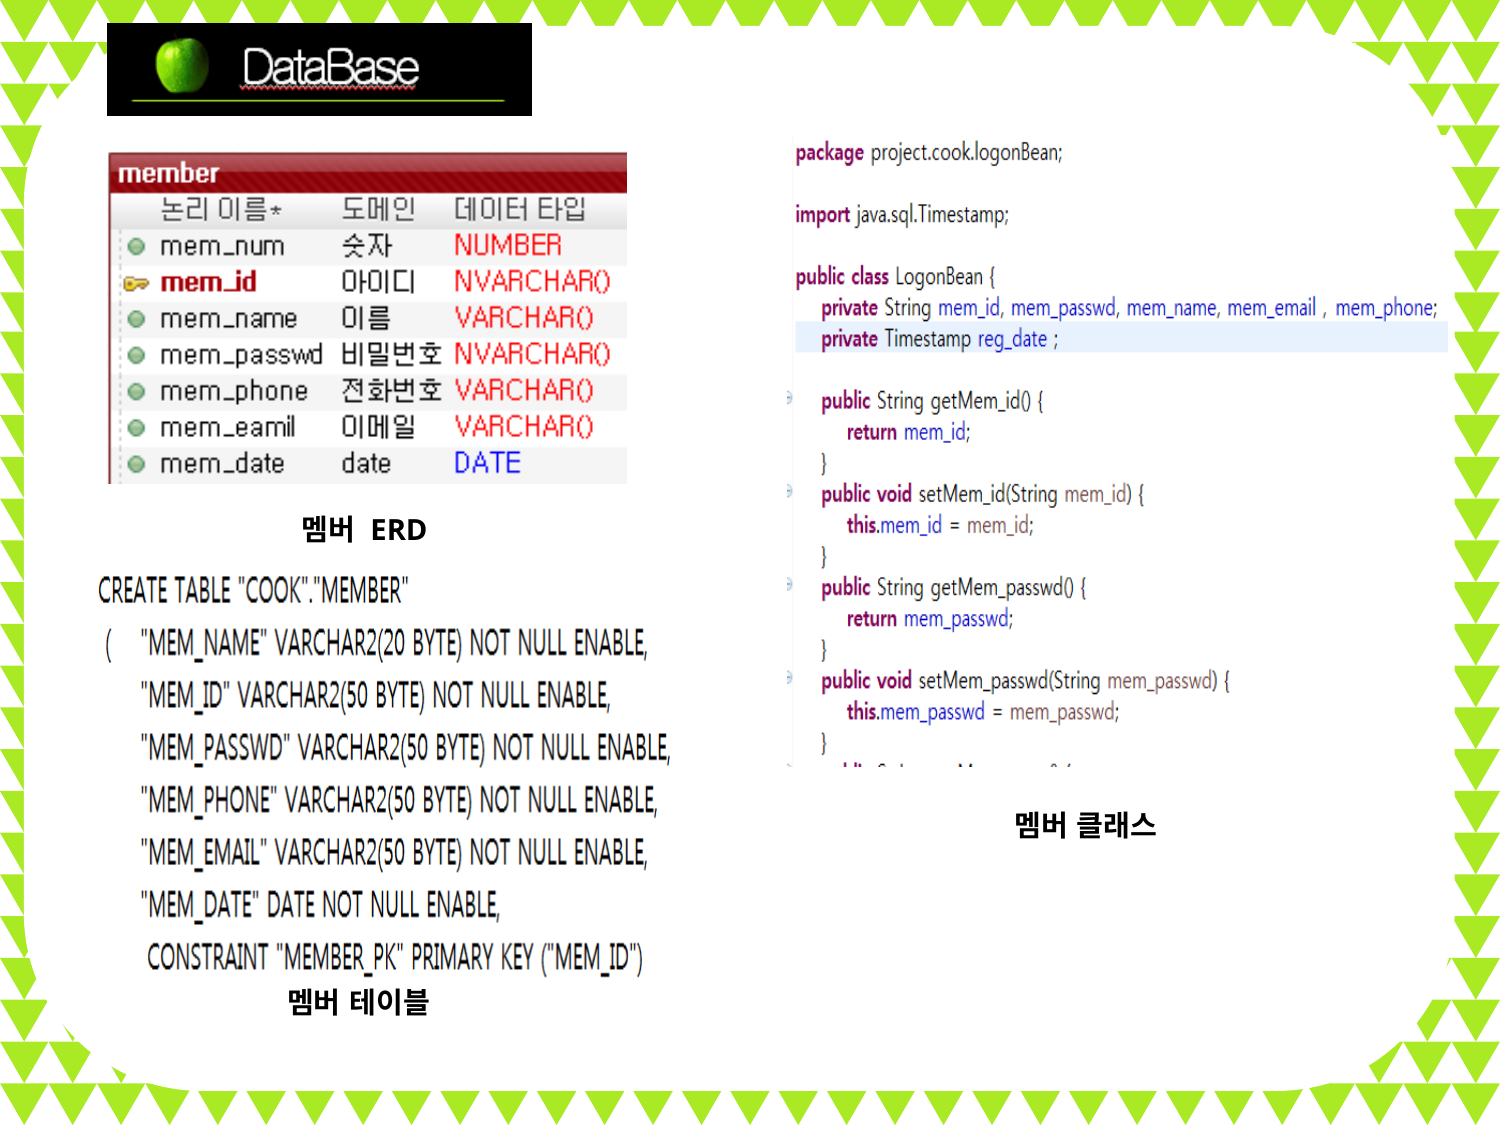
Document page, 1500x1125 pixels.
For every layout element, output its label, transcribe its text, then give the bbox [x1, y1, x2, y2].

picture [88, 575, 681, 997]
text_box [21, 23, 1457, 1094]
picture [107, 151, 627, 484]
picture [787, 135, 1448, 768]
text_box 멤버 테이블 [272, 1005, 627, 1027]
picture [107, 23, 532, 116]
text_box 멤버 ERD [286, 503, 641, 554]
text_box 멤버 클래스 [999, 799, 1236, 850]
